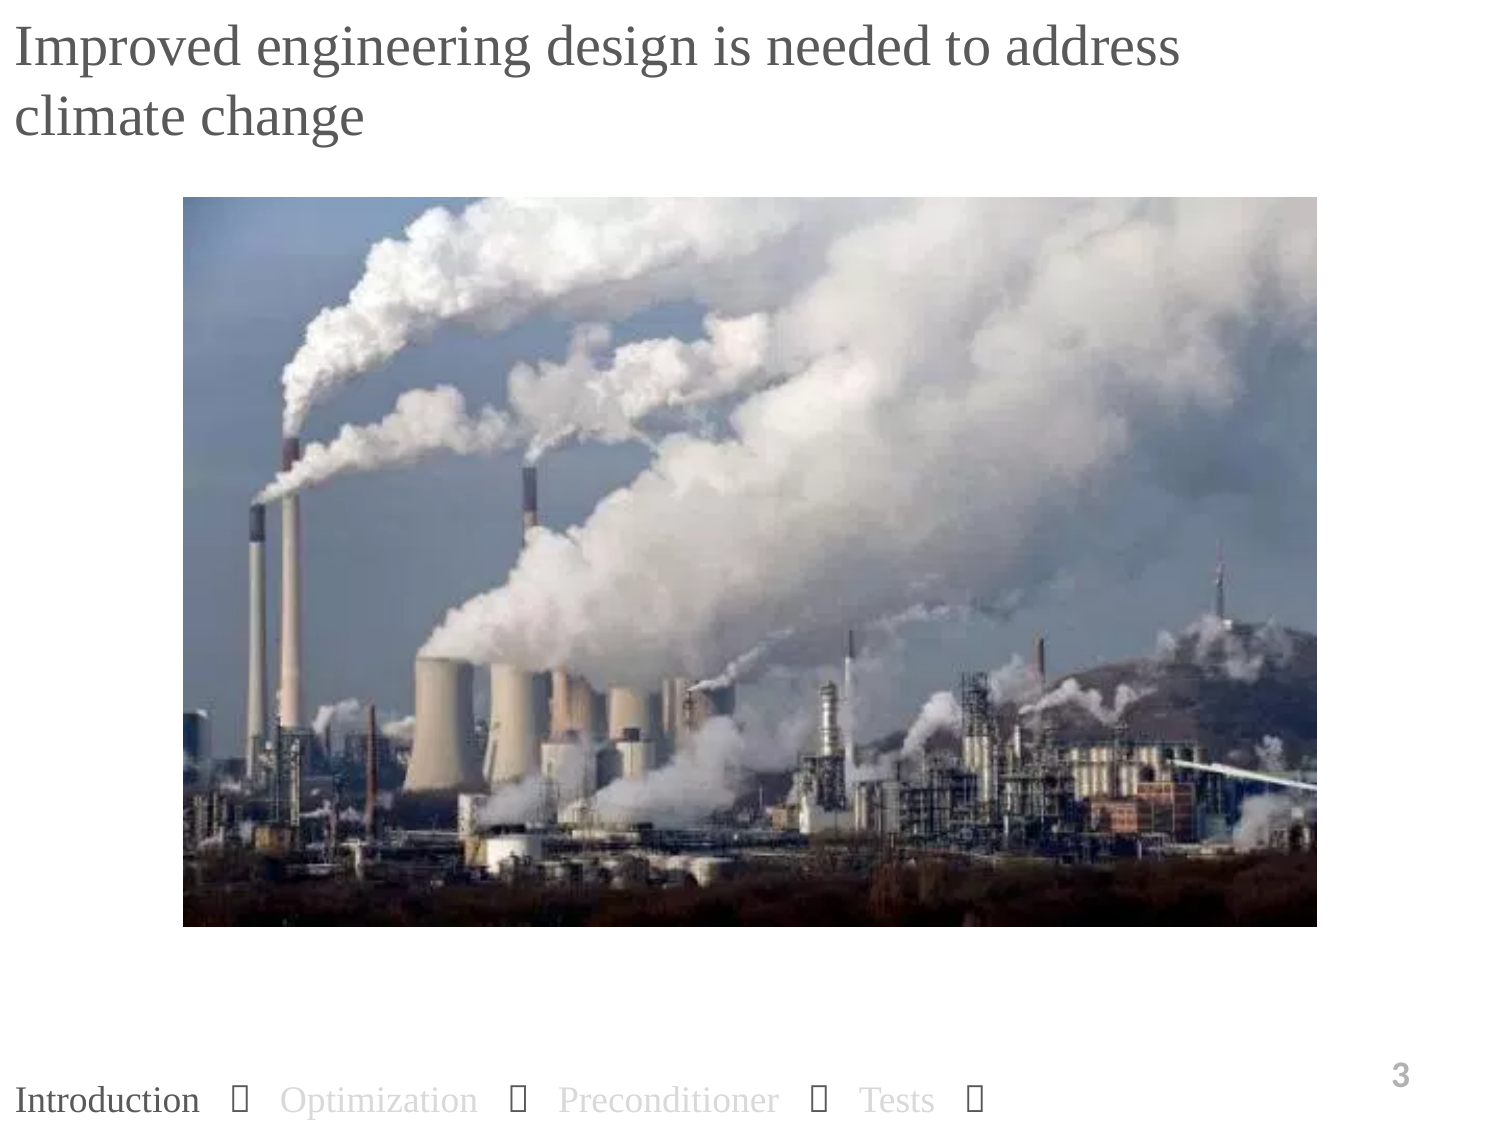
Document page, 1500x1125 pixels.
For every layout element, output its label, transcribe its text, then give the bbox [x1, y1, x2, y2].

picture [183, 197, 1317, 928]
slide_number 3 [1074, 1042, 1425, 1103]
text_box Introduction  Optimization  Preconditioner  Tests  Summary [0, 1045, 1171, 1125]
text_box Improved engineering design is needed to address climate change [0, 0, 1317, 155]
